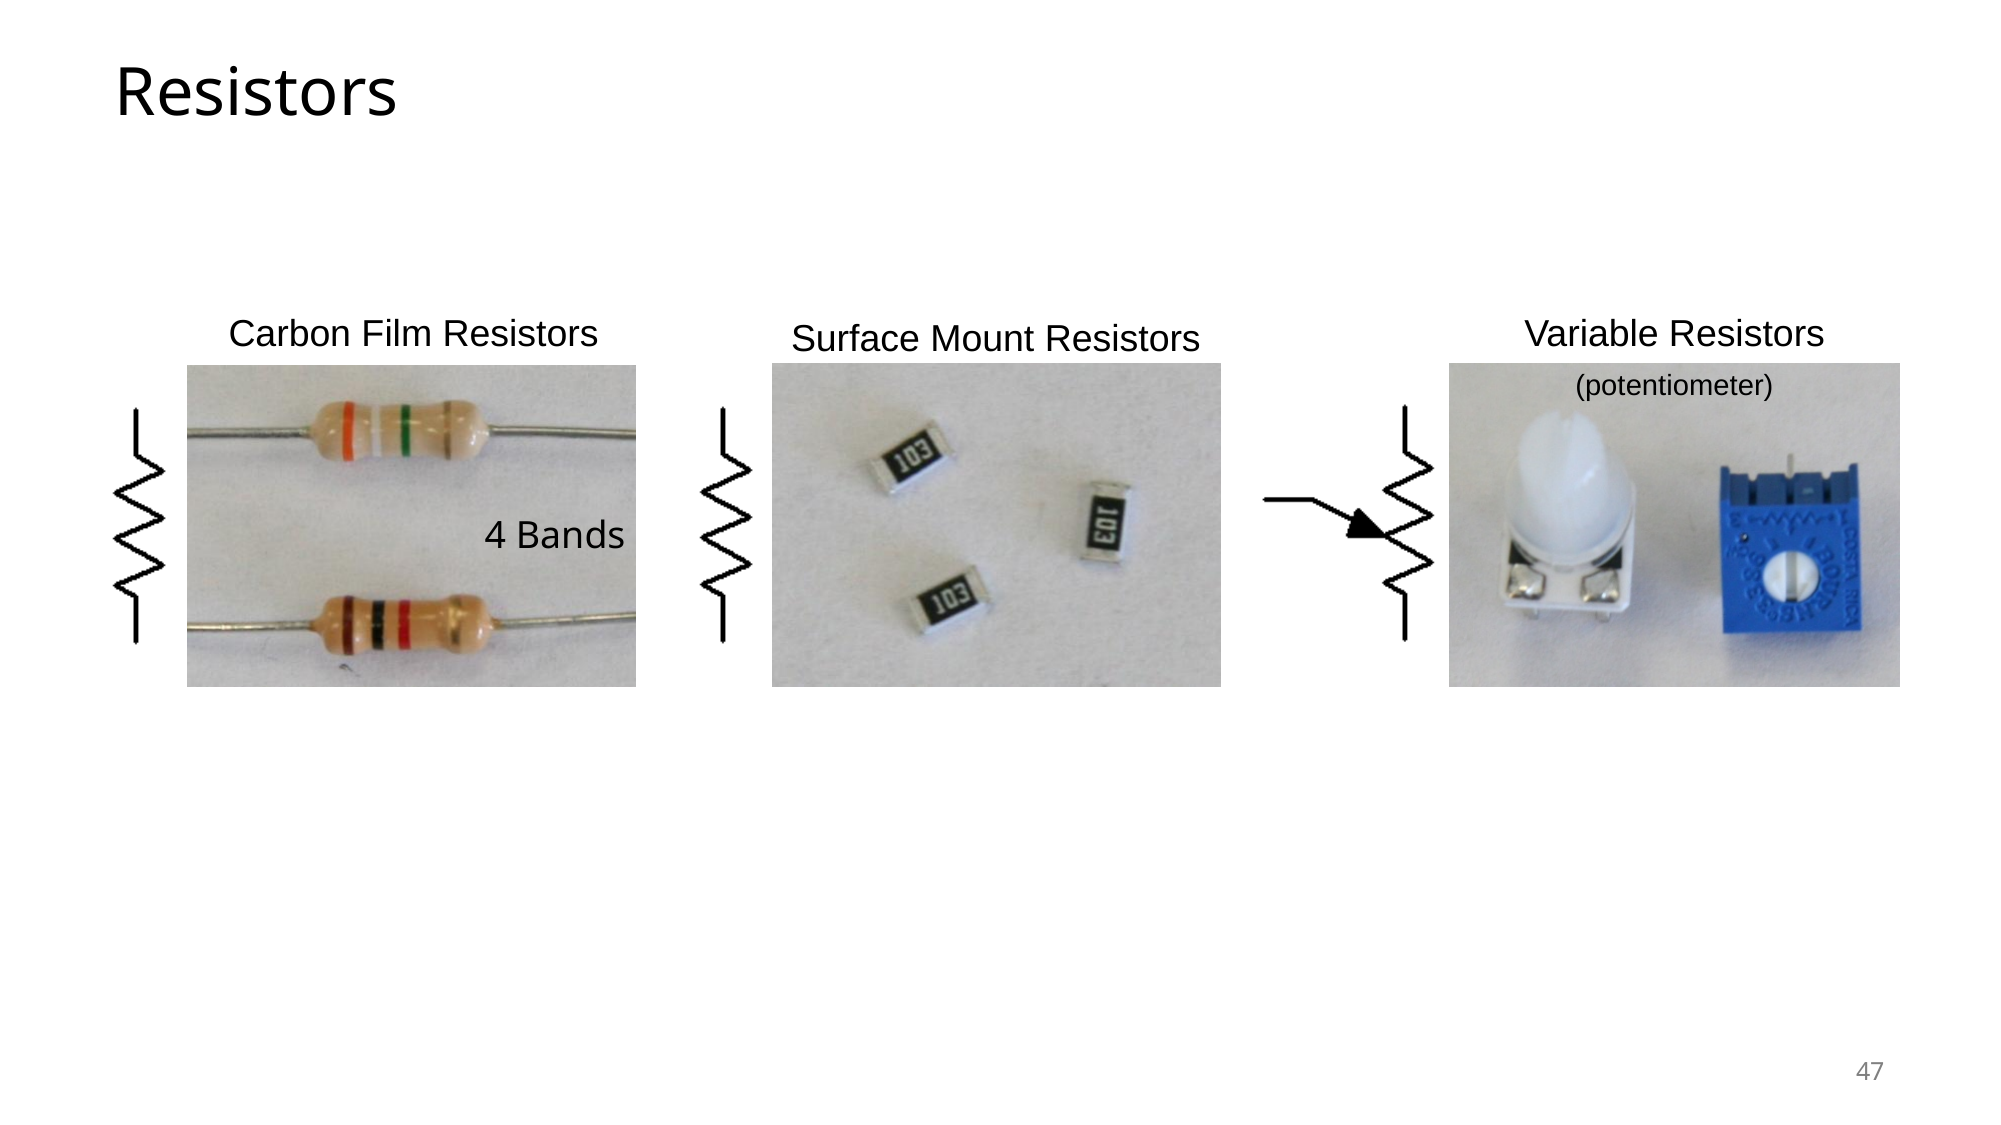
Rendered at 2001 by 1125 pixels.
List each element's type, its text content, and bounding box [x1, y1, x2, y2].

slide_number 47 [1749, 1042, 1900, 1103]
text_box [686, 307, 1221, 687]
title Resistors [99, 37, 1900, 150]
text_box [99, 301, 645, 687]
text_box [1252, 301, 1900, 687]
